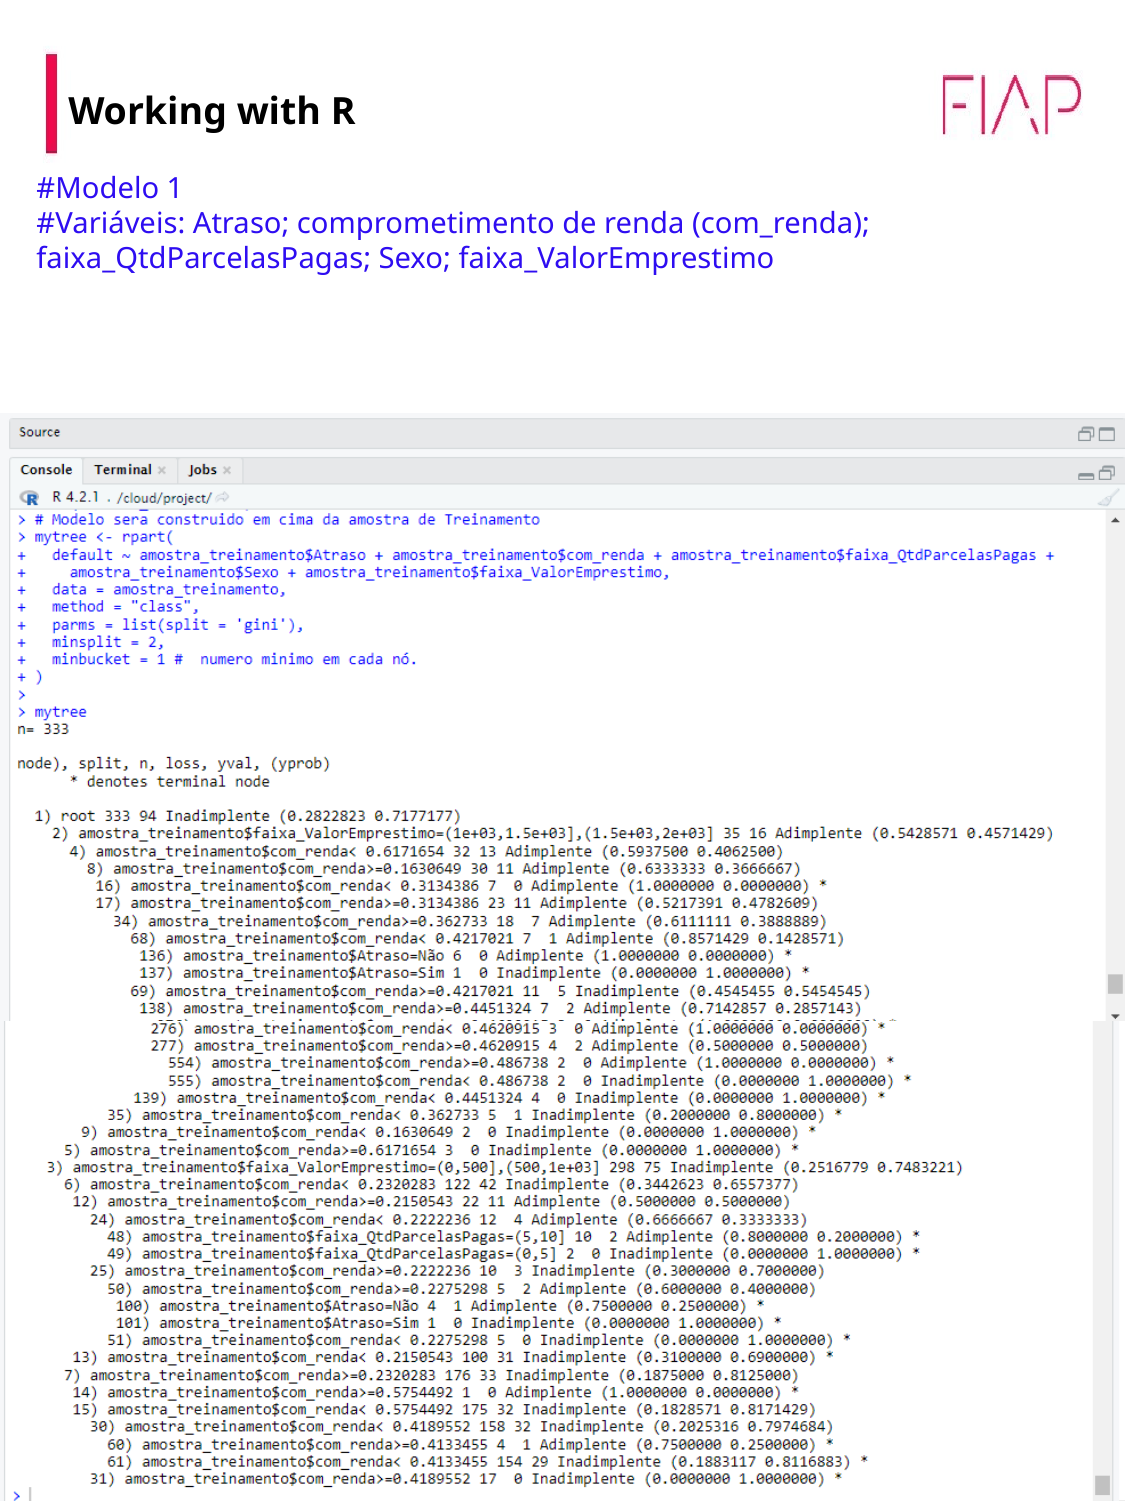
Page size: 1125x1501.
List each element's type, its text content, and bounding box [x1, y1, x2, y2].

picture [0, 0, 1125, 1501]
title Working with R [53, 61, 916, 161]
text_box #Modelo 1 #Variáveis: Atraso; comprometimento de renda (com_renda); faixa_QtdParcelasPagas; Sexo; faixa_ValorEmprestimo [21, 161, 1125, 317]
